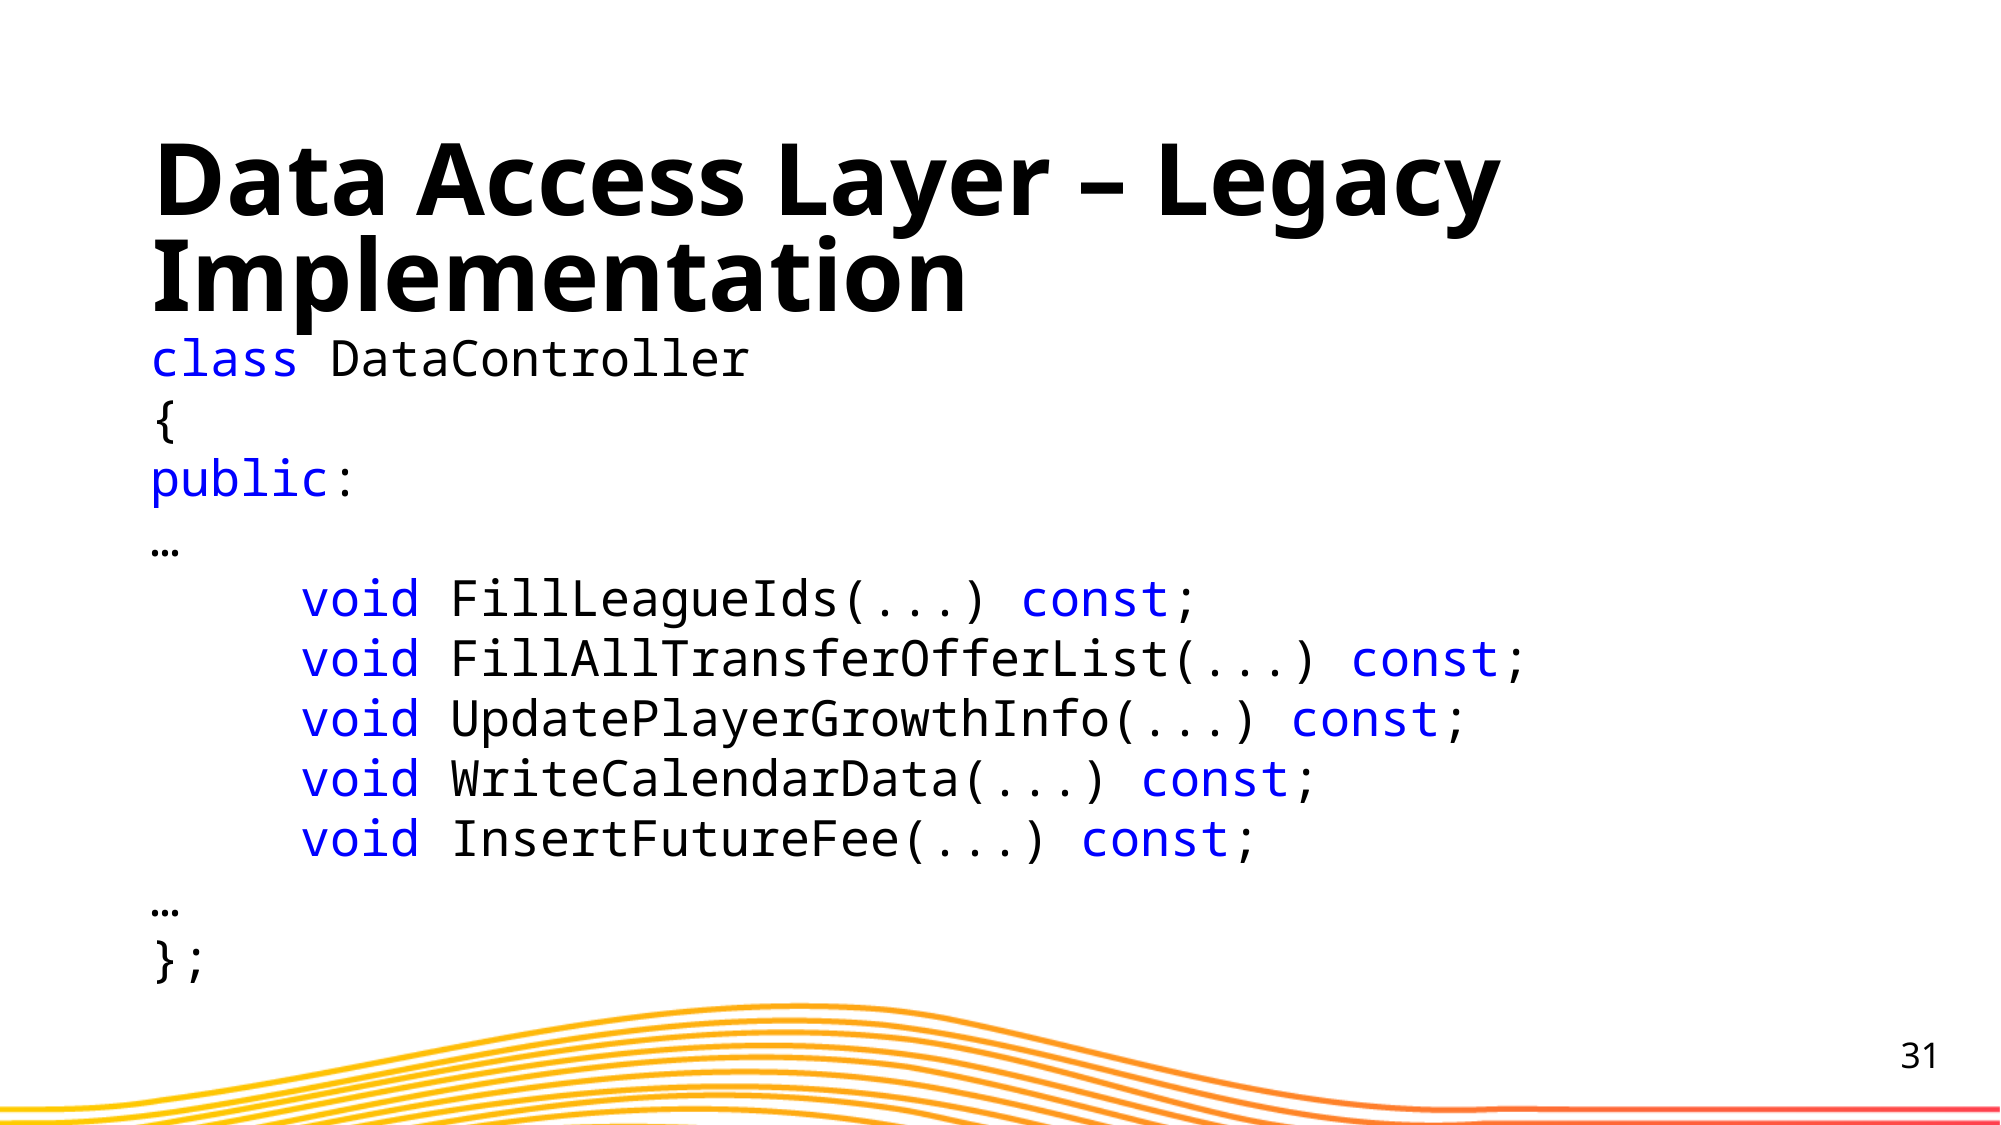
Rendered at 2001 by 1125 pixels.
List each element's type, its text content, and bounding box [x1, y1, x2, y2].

slide_number 31 [1856, 1033, 1942, 1076]
text_box class DataController { public: … void FillLeagueIds(...) const; void FillAllTransferOfferList(...) const; void UpdatePlayerGrowthInfo(...) const; void WriteCalendarData(...) const; void InsertFutureFee(...) const; … }; [150, 326, 1621, 1057]
picture [0, 818, 2000, 1125]
text_box Data Access Layer – Legacy Implementation [152, 138, 1975, 331]
